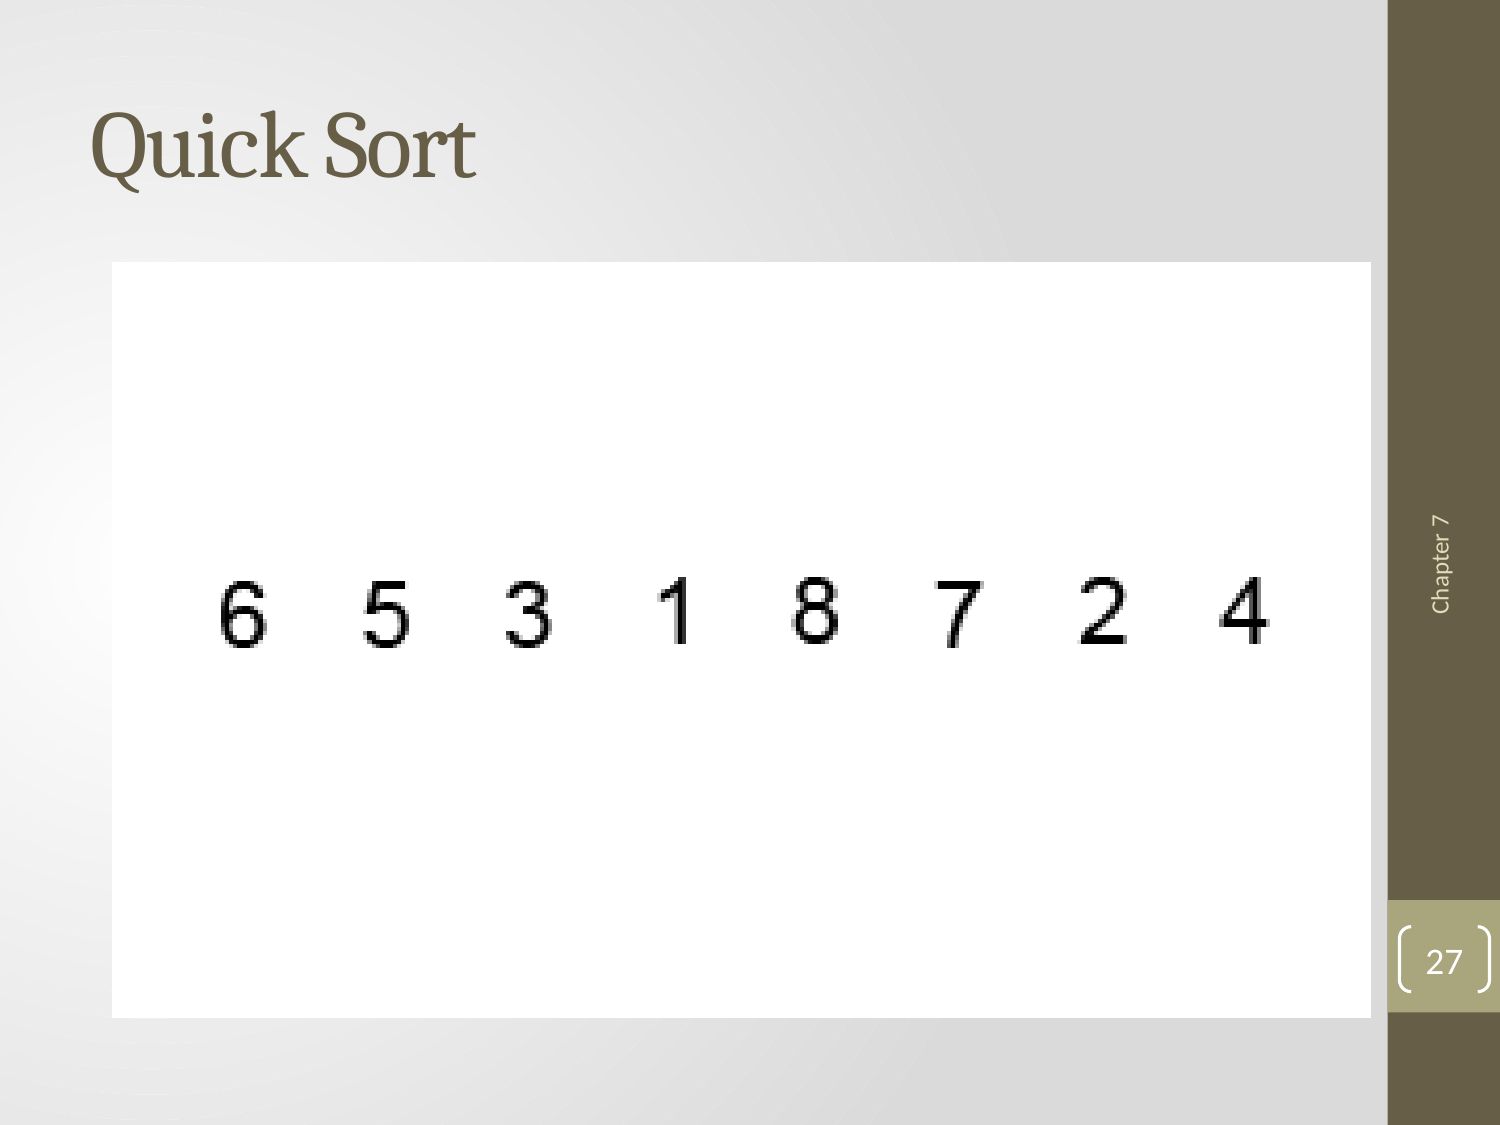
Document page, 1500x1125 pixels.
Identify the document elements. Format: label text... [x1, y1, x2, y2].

slide_number 27 [1397, 925, 1492, 994]
picture [111, 261, 1372, 1018]
title Quick Sort [75, 45, 1325, 233]
footer Chapter 7 [1408, 500, 1469, 889]
